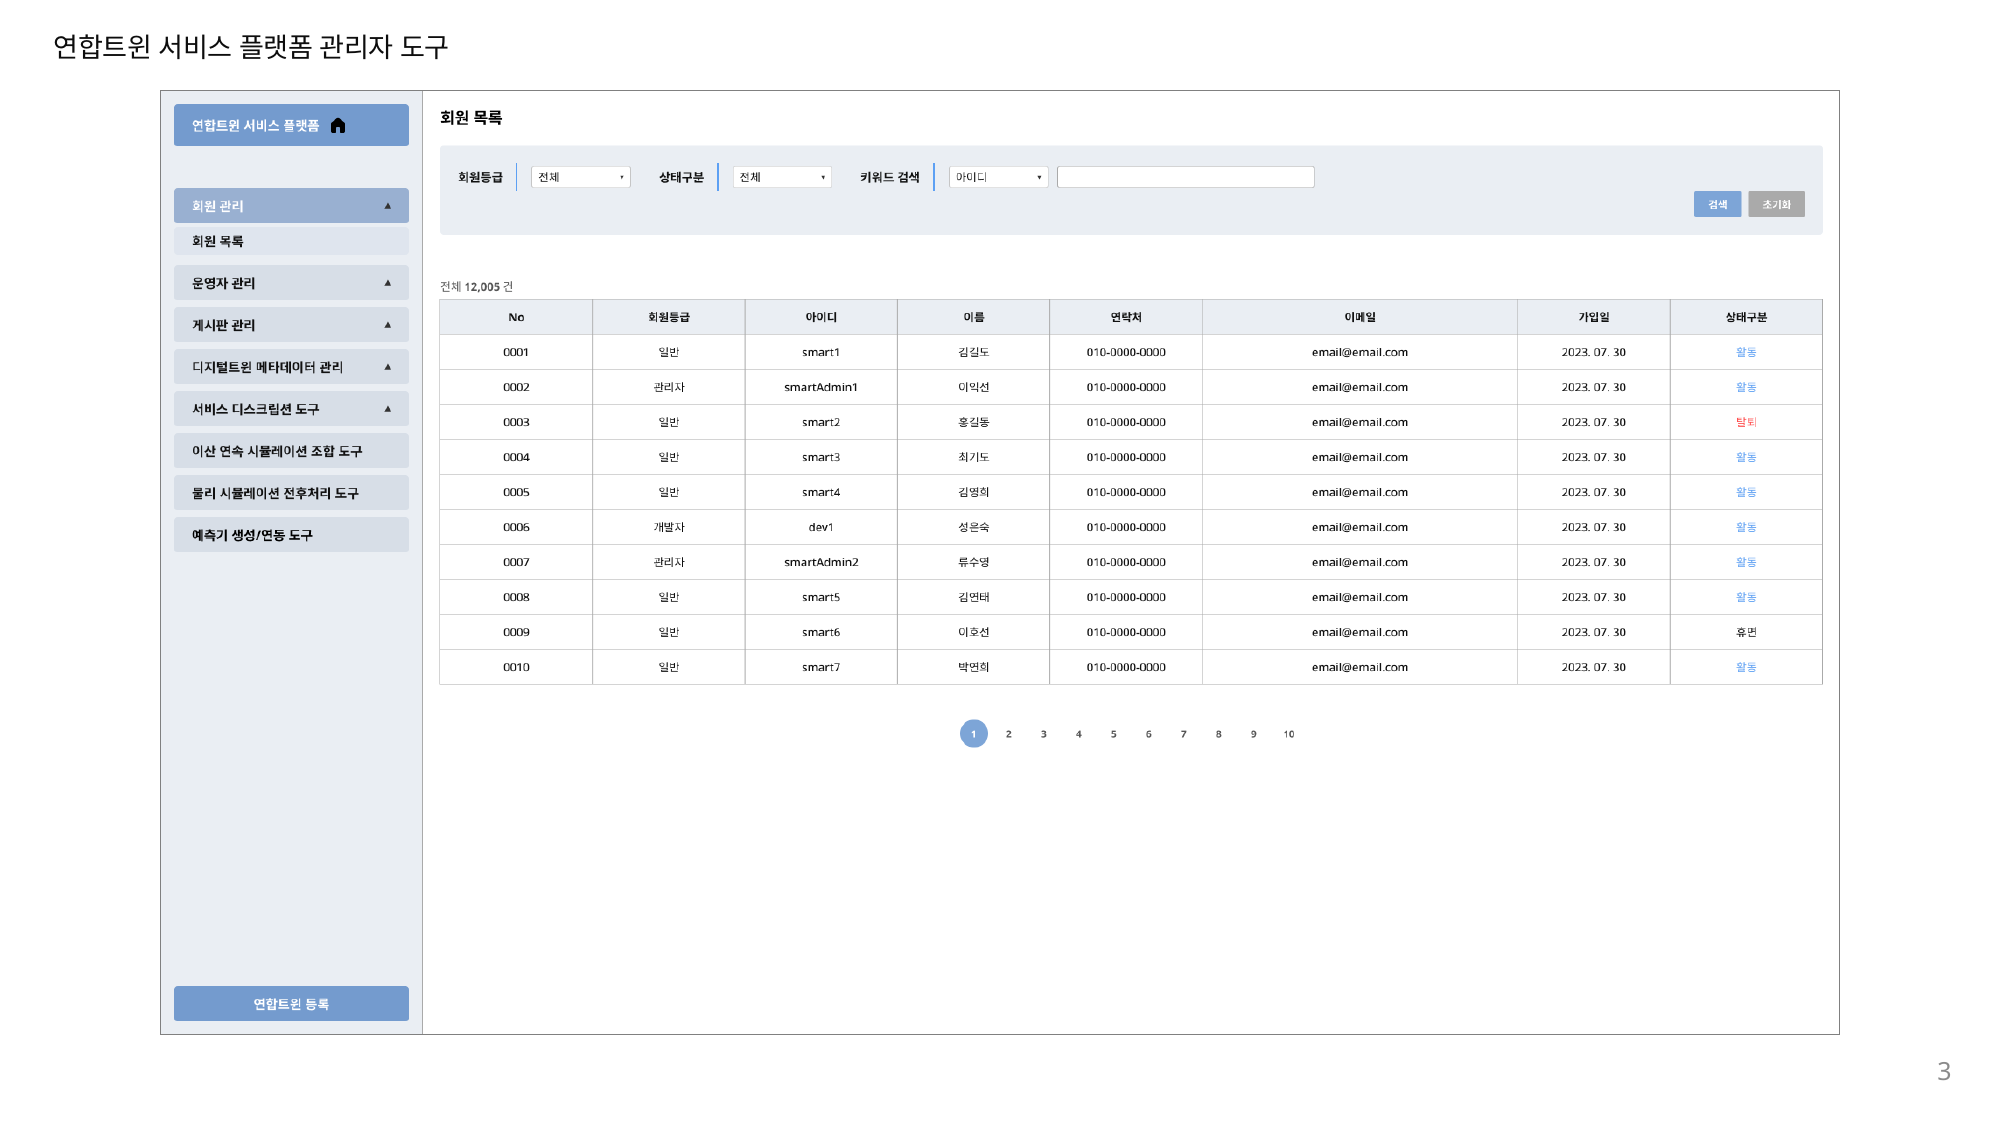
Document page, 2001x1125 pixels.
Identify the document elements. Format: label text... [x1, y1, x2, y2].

picture [160, 89, 1840, 1035]
slide_number 3 [1516, 1042, 1967, 1103]
text_box 연합트윈 서비스 플랫폼 관리자 도구 [53, 30, 690, 64]
